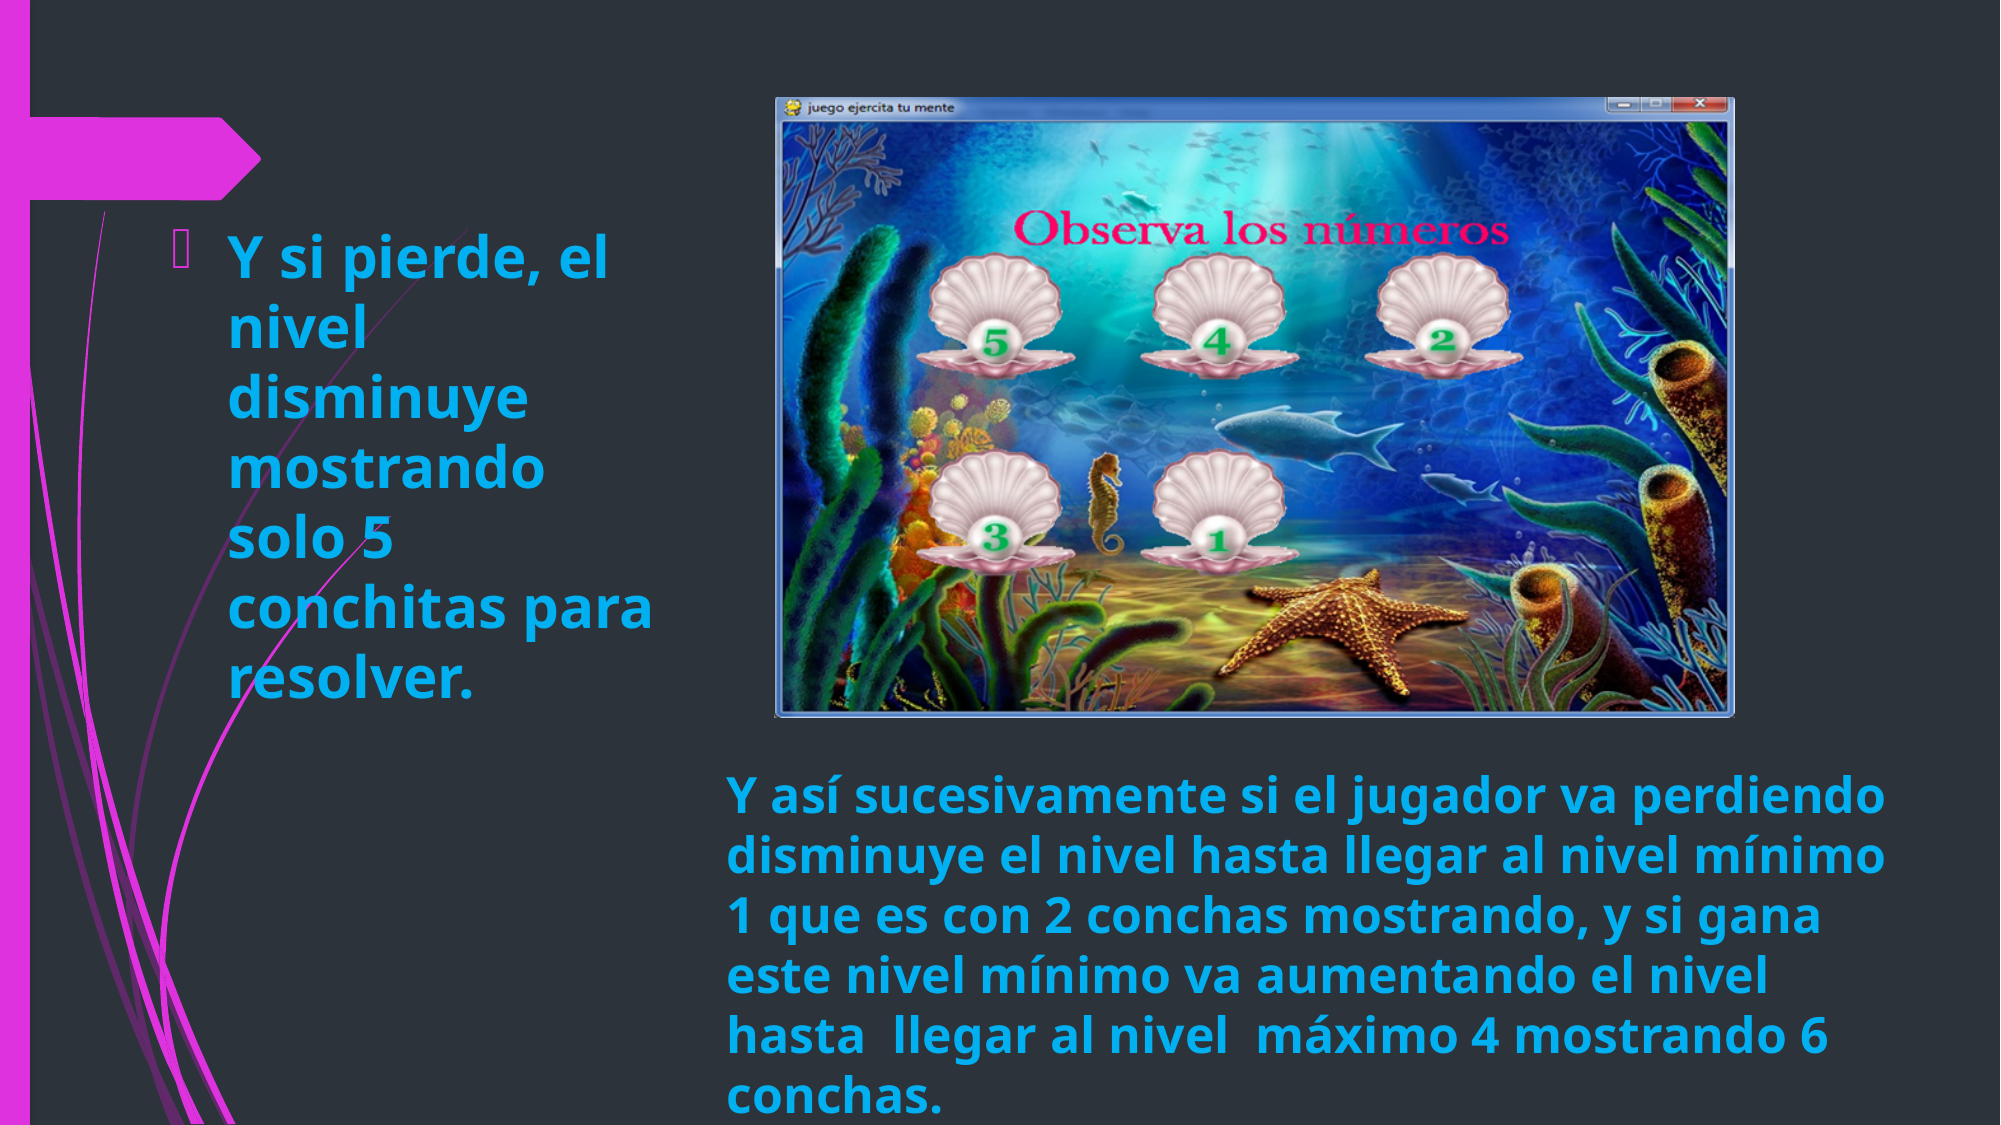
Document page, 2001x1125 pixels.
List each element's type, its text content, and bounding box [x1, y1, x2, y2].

text_box Y así sucesivamente si el jugador va perdiendo disminuye el nivel hasta llegar al nivel mínimo 1 que es con 2 conchas mostrando, y si gana este nivel mínimo va aumentando el nivel hasta llegar al nivel máximo 4 mostrando 6 conchas. [711, 756, 1927, 1125]
picture [773, 97, 1735, 718]
list Y si pierde, el nivel disminuye mostrando solo 5 conchitas para resolver. [156, 212, 691, 704]
